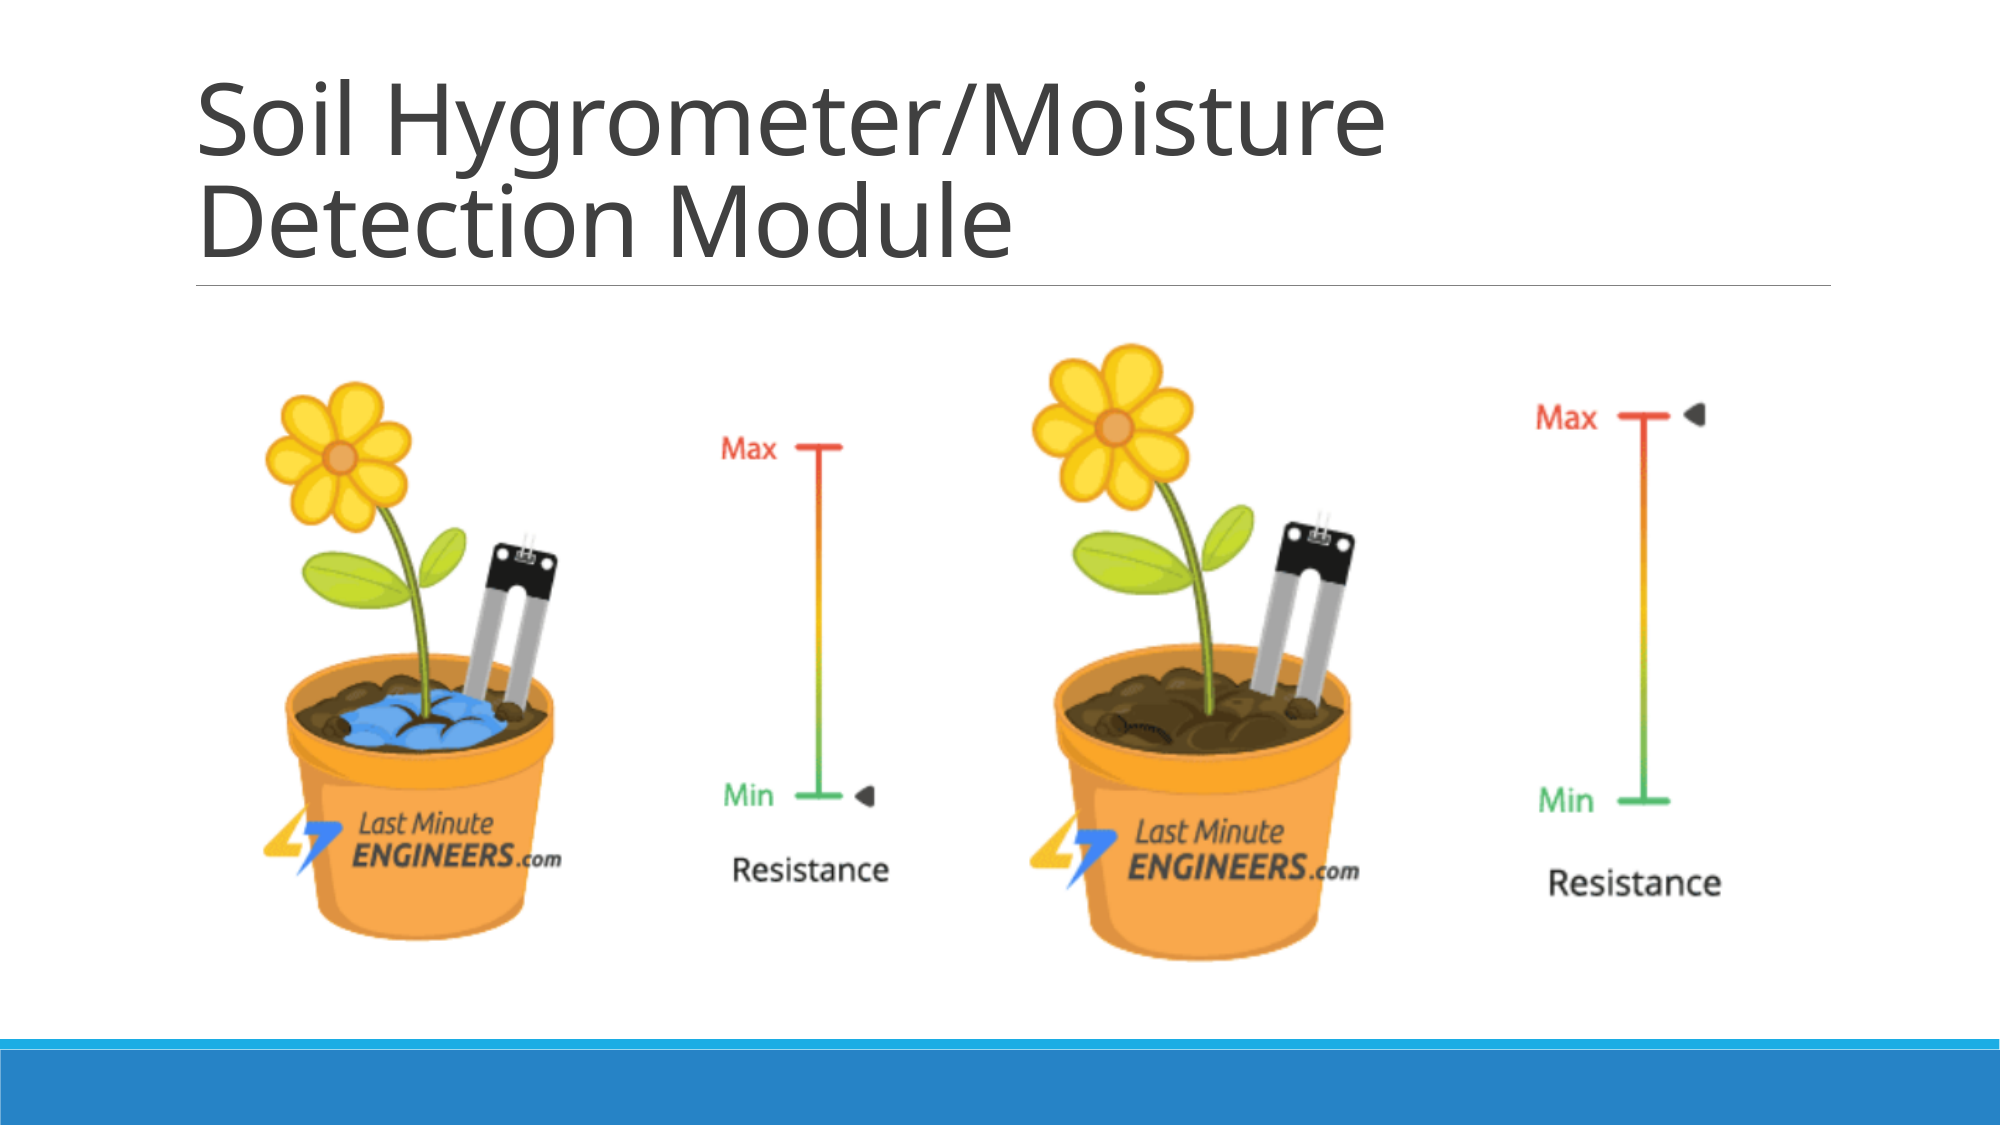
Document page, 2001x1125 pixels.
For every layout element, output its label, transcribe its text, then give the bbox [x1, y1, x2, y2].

title Soil Hygrometer/Moisture Detection Module [180, 47, 1830, 285]
picture [963, 310, 1807, 1014]
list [159, 310, 962, 972]
